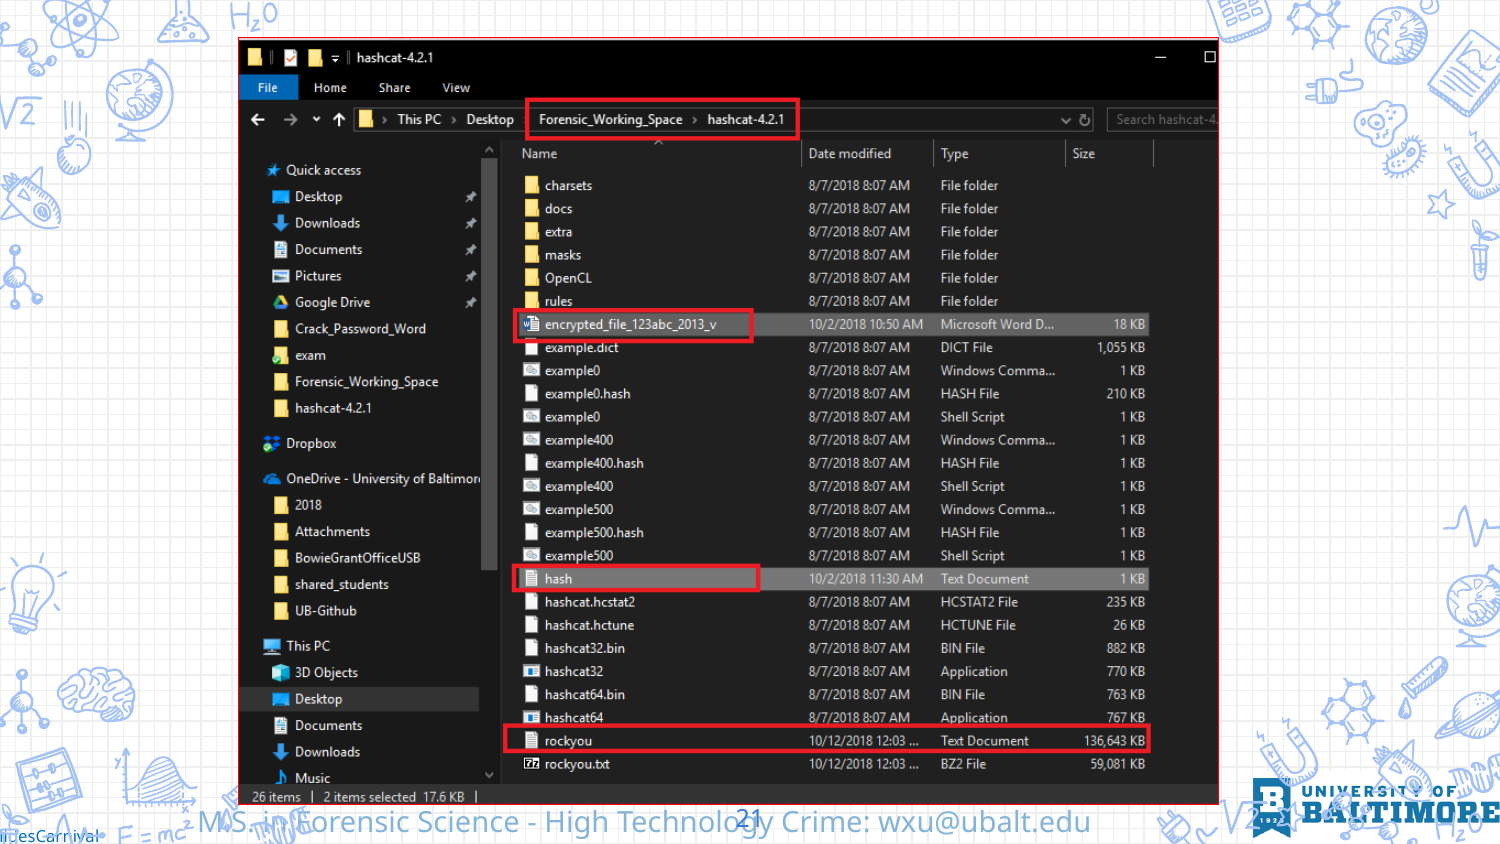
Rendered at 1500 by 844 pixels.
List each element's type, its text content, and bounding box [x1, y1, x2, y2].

slide_number 21 [705, 813, 795, 844]
picture [1388, 823, 1396, 835]
picture [1381, 771, 1421, 792]
picture [1342, 796, 1349, 806]
picture [1283, 771, 1308, 783]
picture [1479, 779, 1483, 790]
picture [237, 37, 1219, 805]
picture [1375, 780, 1390, 791]
picture [1408, 786, 1417, 792]
picture [1405, 773, 1430, 800]
picture [1471, 771, 1479, 786]
picture [1354, 819, 1361, 827]
picture [1253, 771, 1500, 844]
picture [1481, 771, 1489, 788]
